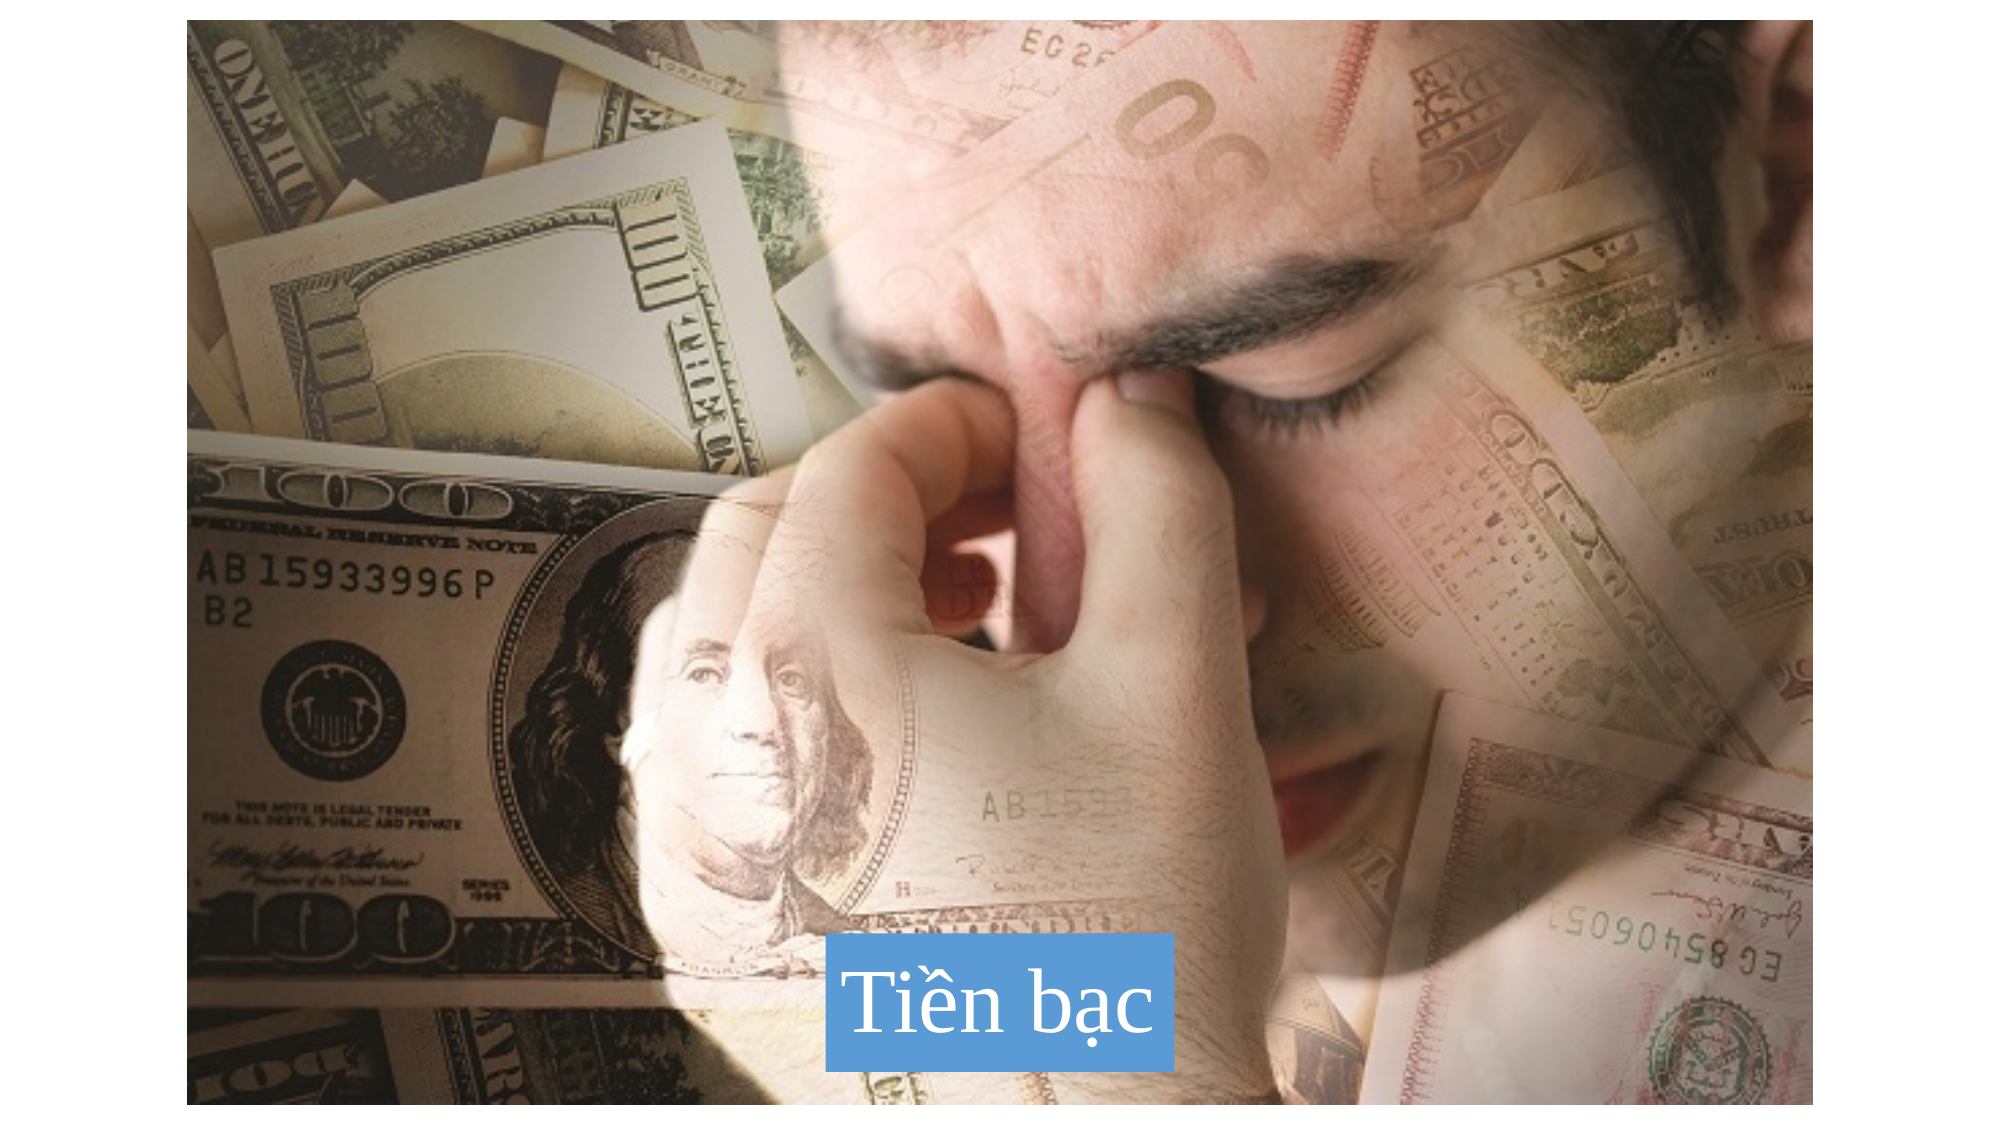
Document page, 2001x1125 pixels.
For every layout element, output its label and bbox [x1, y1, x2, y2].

picture [187, 20, 1813, 1105]
